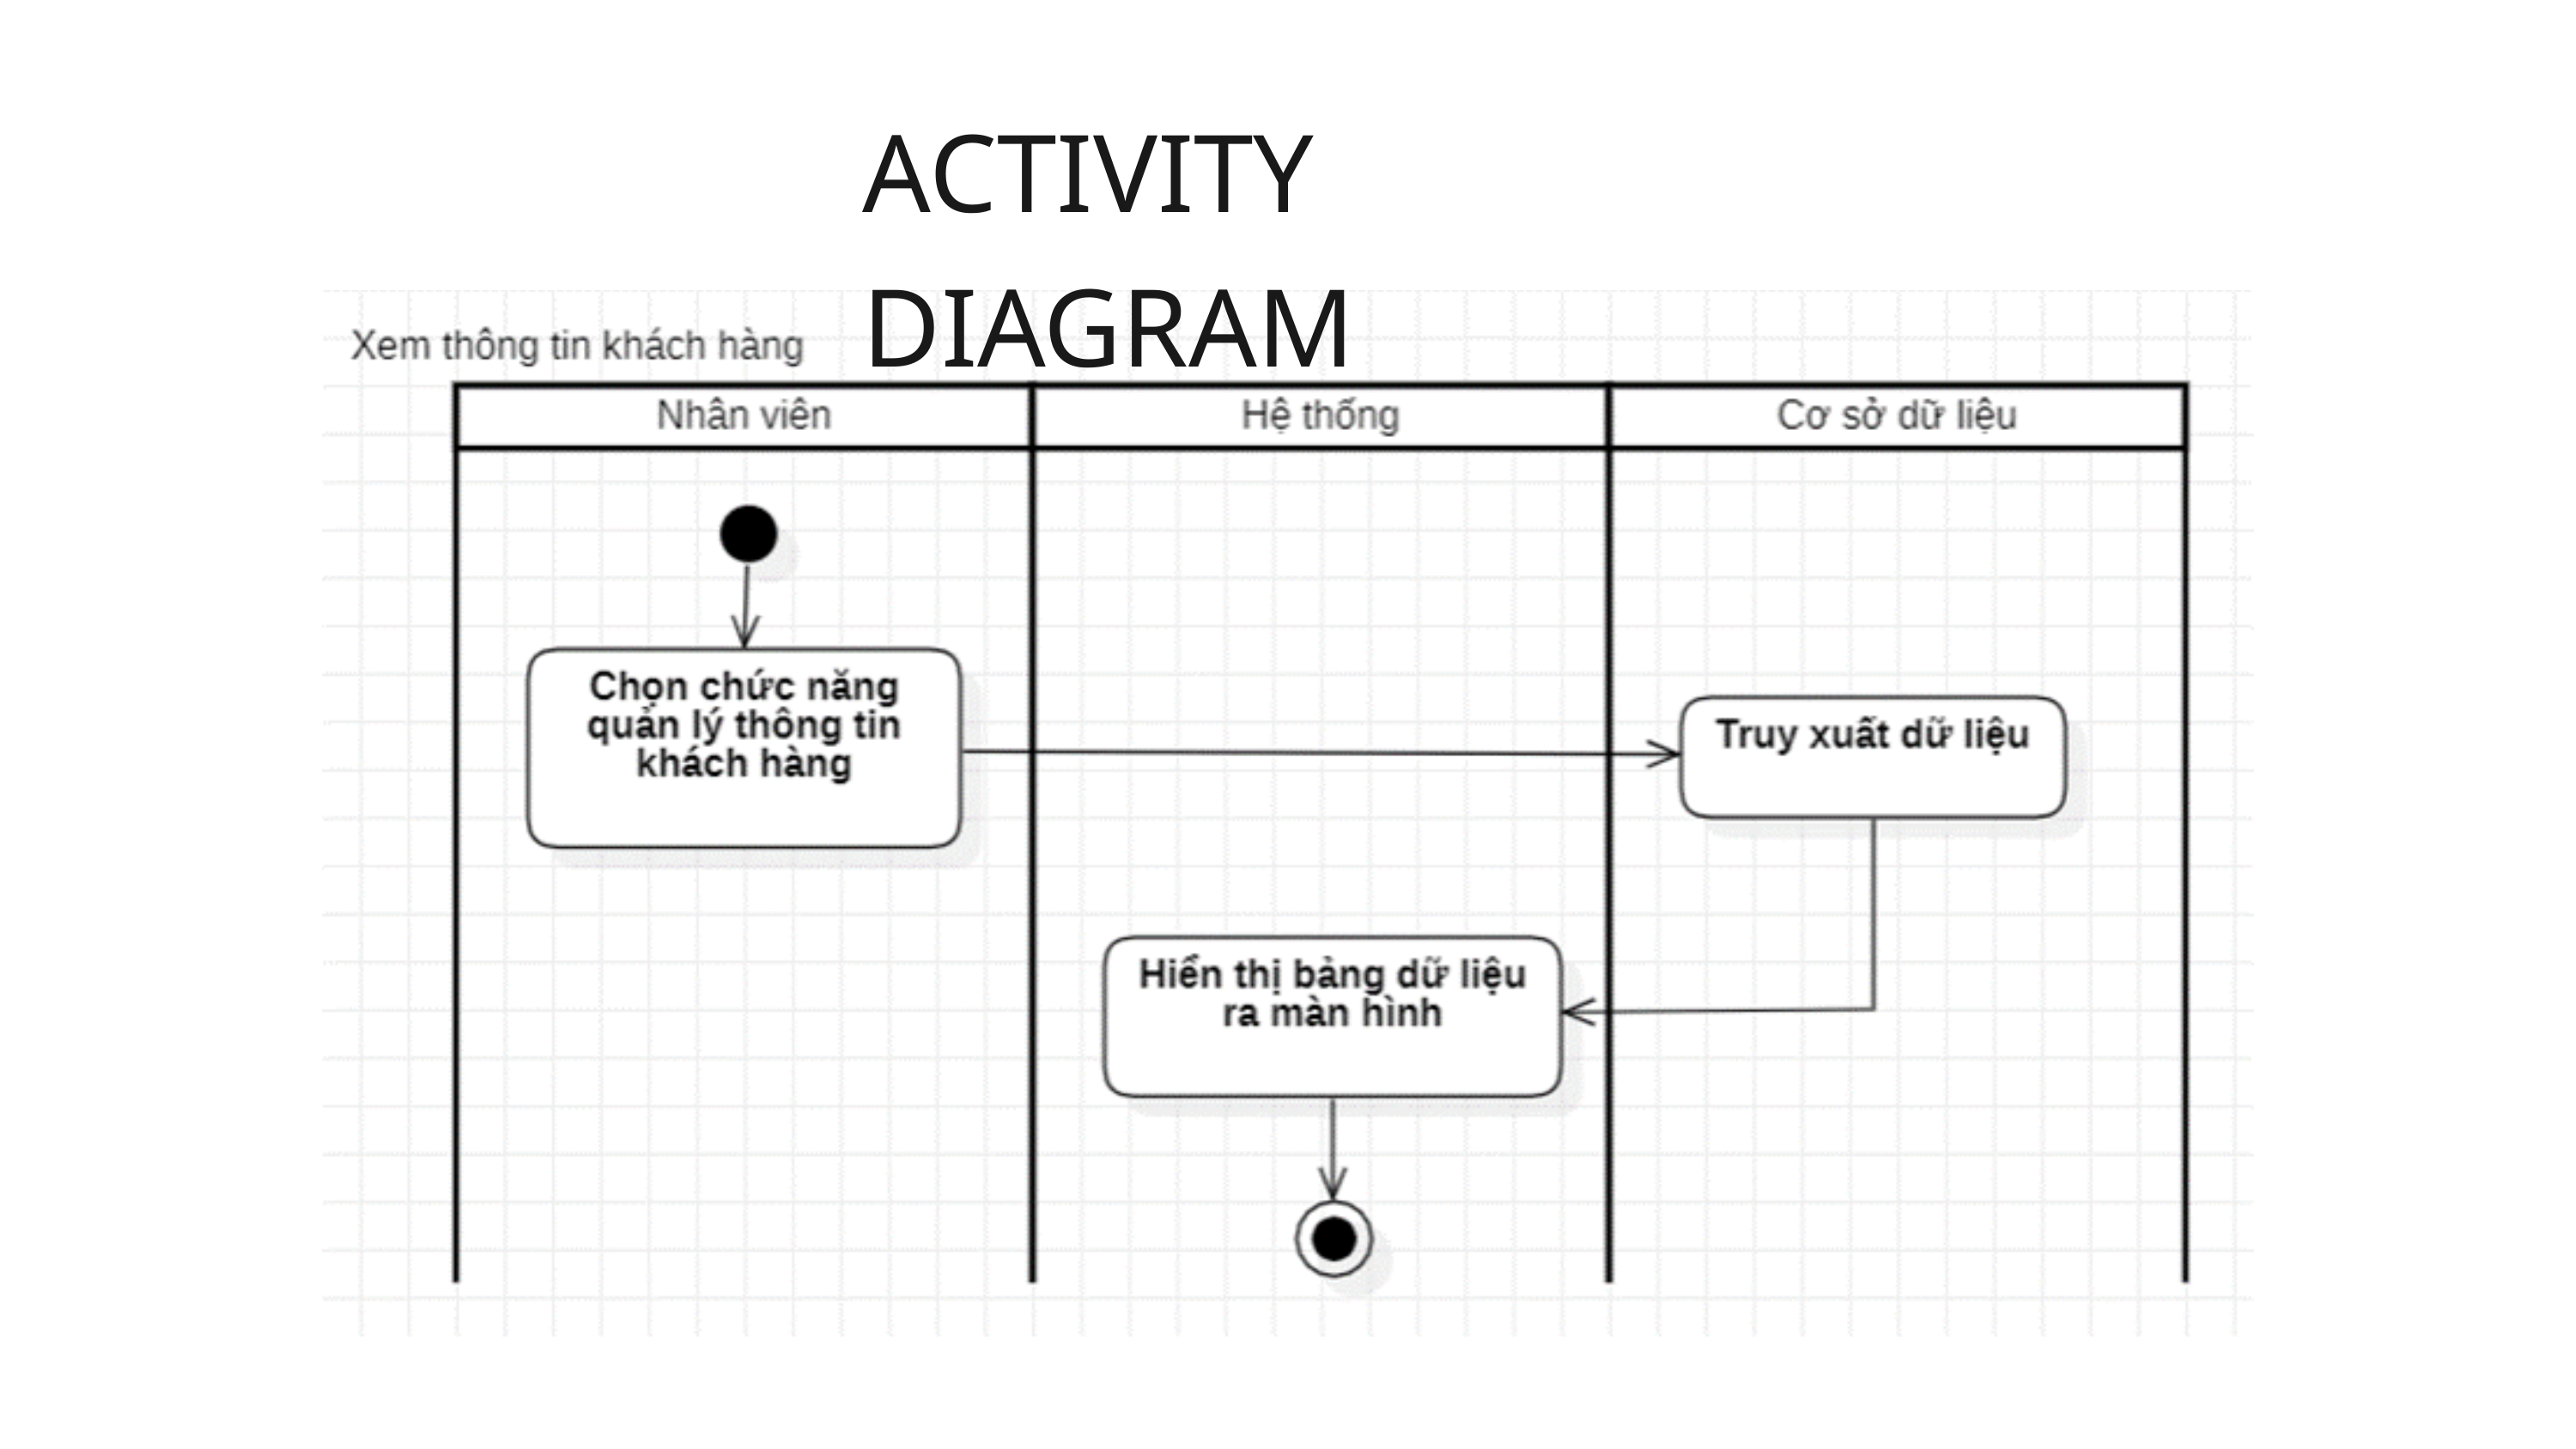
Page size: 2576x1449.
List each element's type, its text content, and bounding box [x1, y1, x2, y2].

text_box ACTIVITY DIAGRAM [862, 79, 1714, 288]
picture [322, 289, 2254, 1337]
